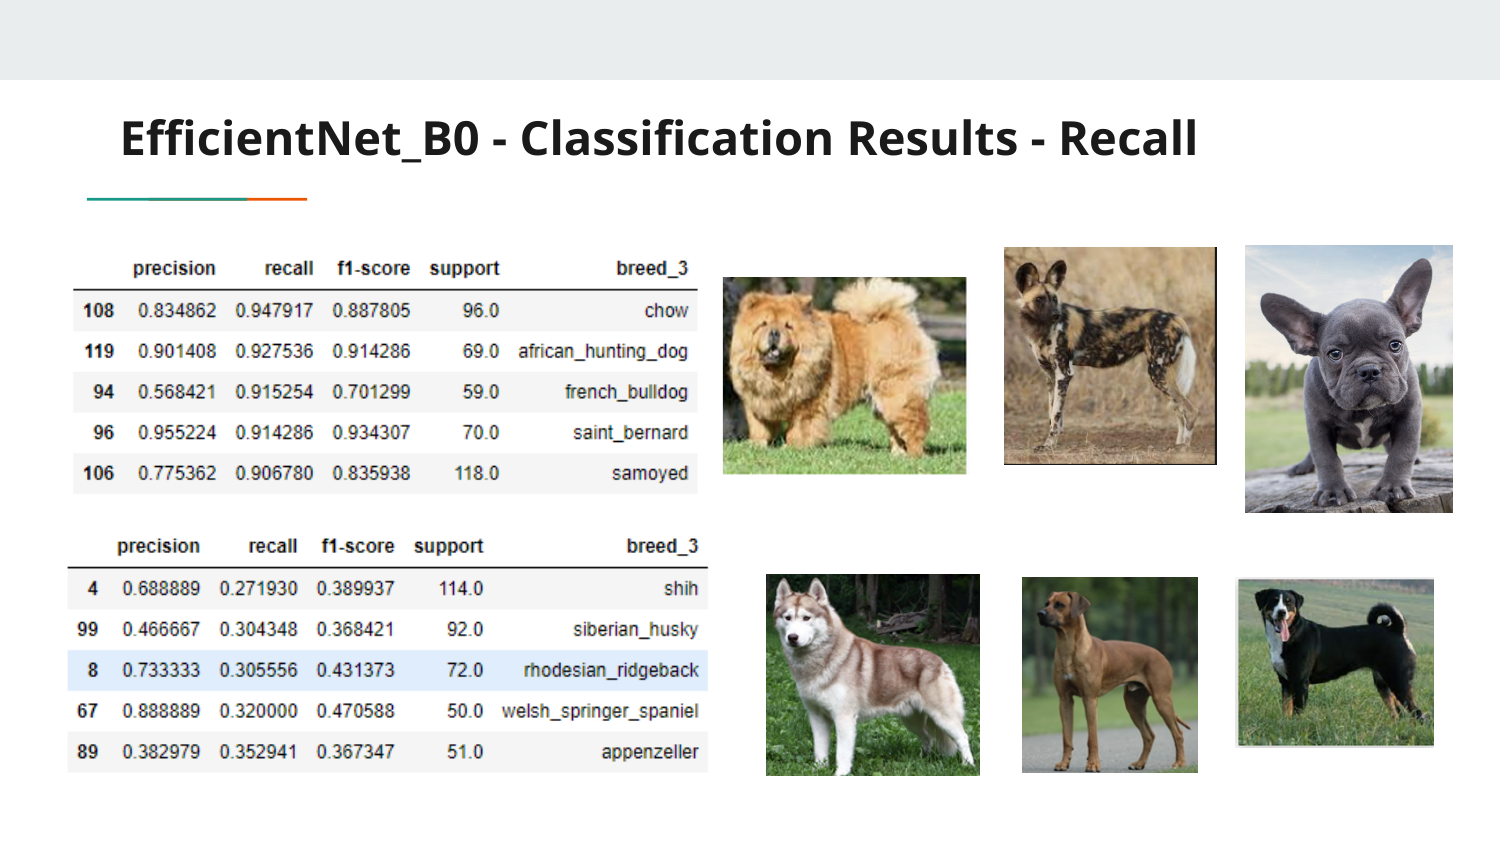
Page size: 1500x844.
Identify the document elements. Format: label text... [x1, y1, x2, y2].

picture [1022, 576, 1199, 773]
picture [1234, 576, 1434, 748]
picture [61, 246, 712, 503]
title EfficientNet_B0 - Classification Results - Recall [104, 92, 1366, 181]
picture [1003, 246, 1217, 466]
picture [1245, 245, 1454, 513]
picture [57, 520, 716, 776]
picture [722, 276, 970, 479]
picture [766, 574, 980, 776]
